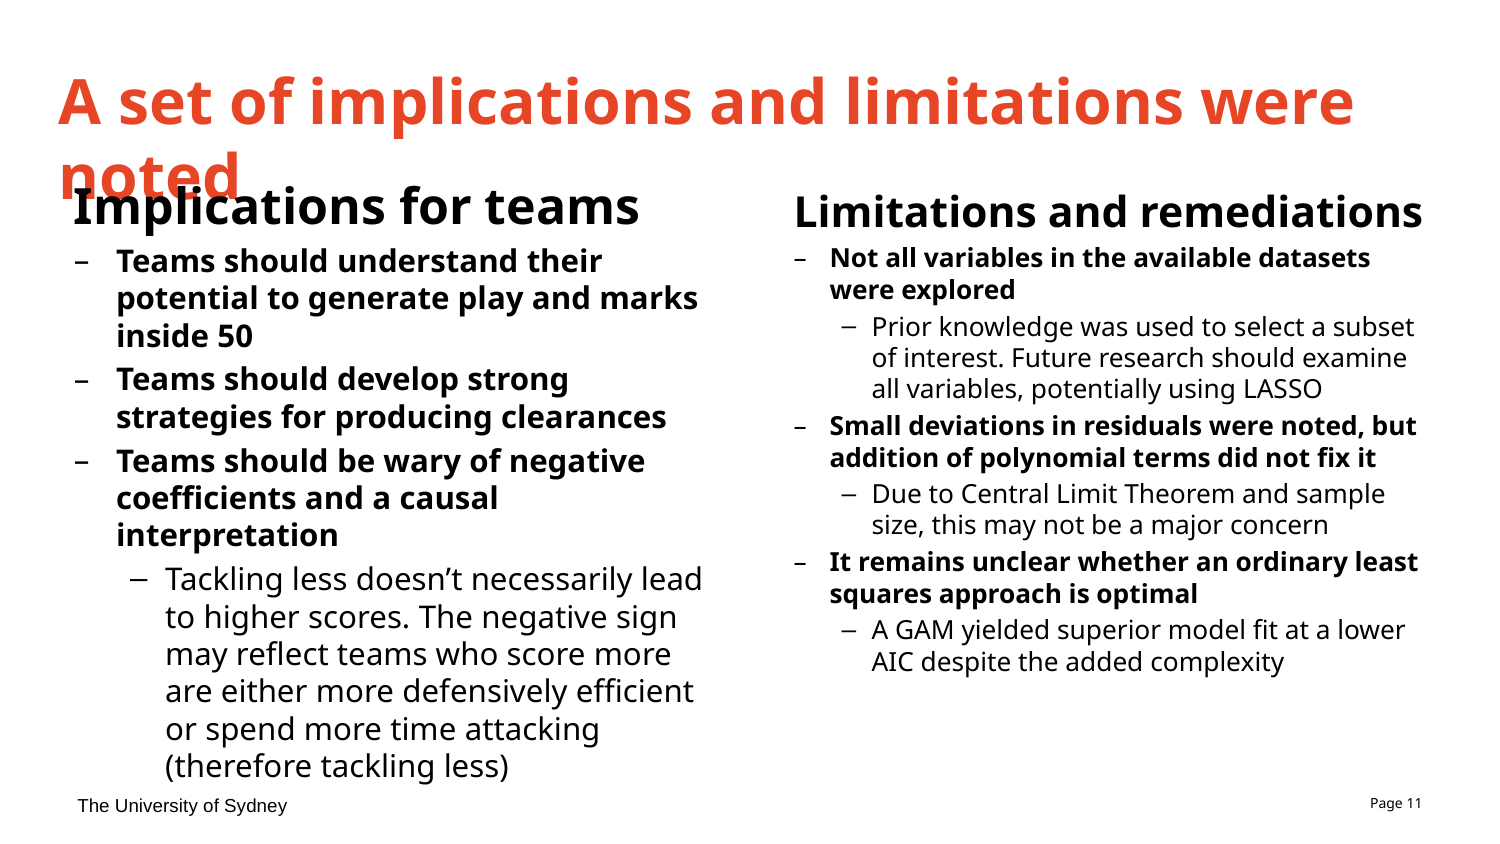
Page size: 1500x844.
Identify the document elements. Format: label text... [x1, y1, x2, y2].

title A set of implications and limitations were noted [58, 61, 1442, 142]
list Implications for teams Teams should understand their potential to generate play and marks inside 50 Teams should develop strong strategies for producing clearances Teams should be wary of negative coefficients and a causal interpretation Tackling less doesn’t necessarily lead to higher scores. The negative sign may reflect teams who score more are either more defensively efficient or spend more time attacking (therefore tackling less) [58, 167, 722, 725]
list Limitations and remediations Not all variables in the available datasets were explored Prior knowledge was used to select a subset of interest. Future research should examine all variables, potentially using LASSO Small deviations in residuals were noted, but addition of polynomial terms did not fix it Due to Central Limit Theorem and sample size, this may not be a major concern It remains unclear whether an ordinary least squares approach is optimal A GAM yielded superior model fit at a lower AIC despite the added complexity [778, 167, 1442, 725]
